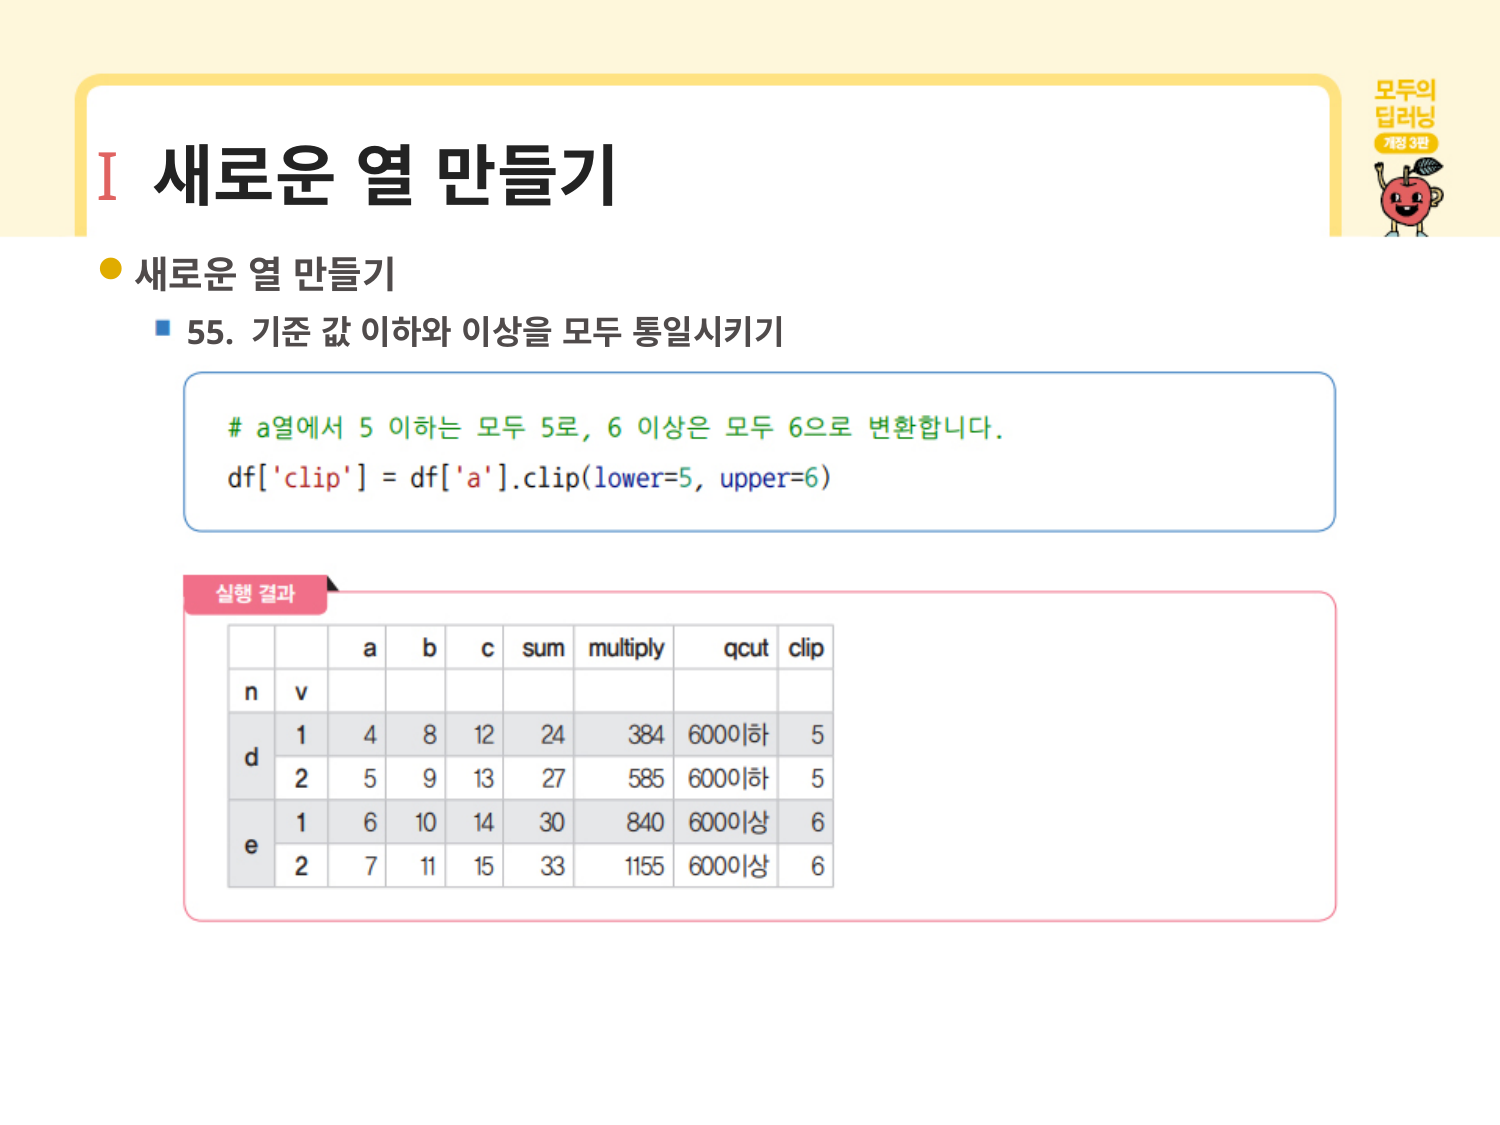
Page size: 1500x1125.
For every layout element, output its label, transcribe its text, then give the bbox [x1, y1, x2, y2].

title I 새로운 열 만들기 [81, 90, 1412, 222]
list 새로운 열 만들기 55. 기준 값 이하와 이상을 모두 통일시키기 [81, 239, 1412, 1054]
picture [0, 0, 1500, 1125]
